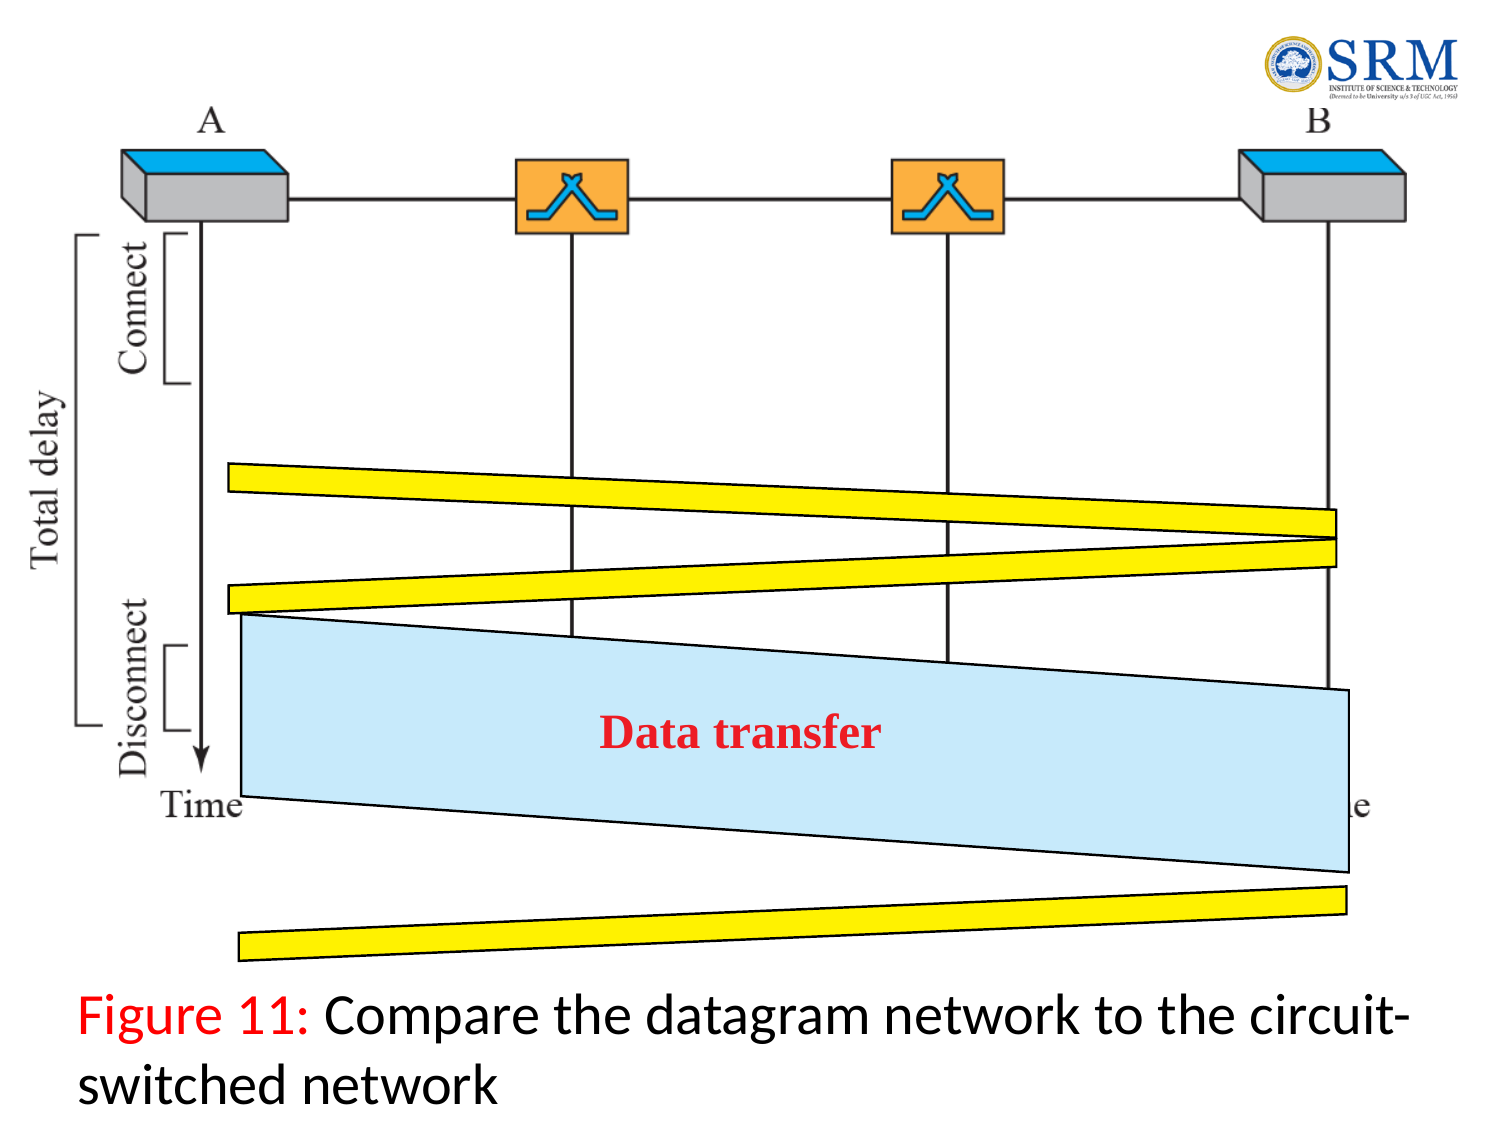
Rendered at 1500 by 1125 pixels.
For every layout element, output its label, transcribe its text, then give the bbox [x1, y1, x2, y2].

picture [237, 884, 1348, 963]
text_box Figure 11: Compare the datagram network to the circuit-switched network [62, 918, 1450, 1124]
picture [24, 24, 1463, 874]
